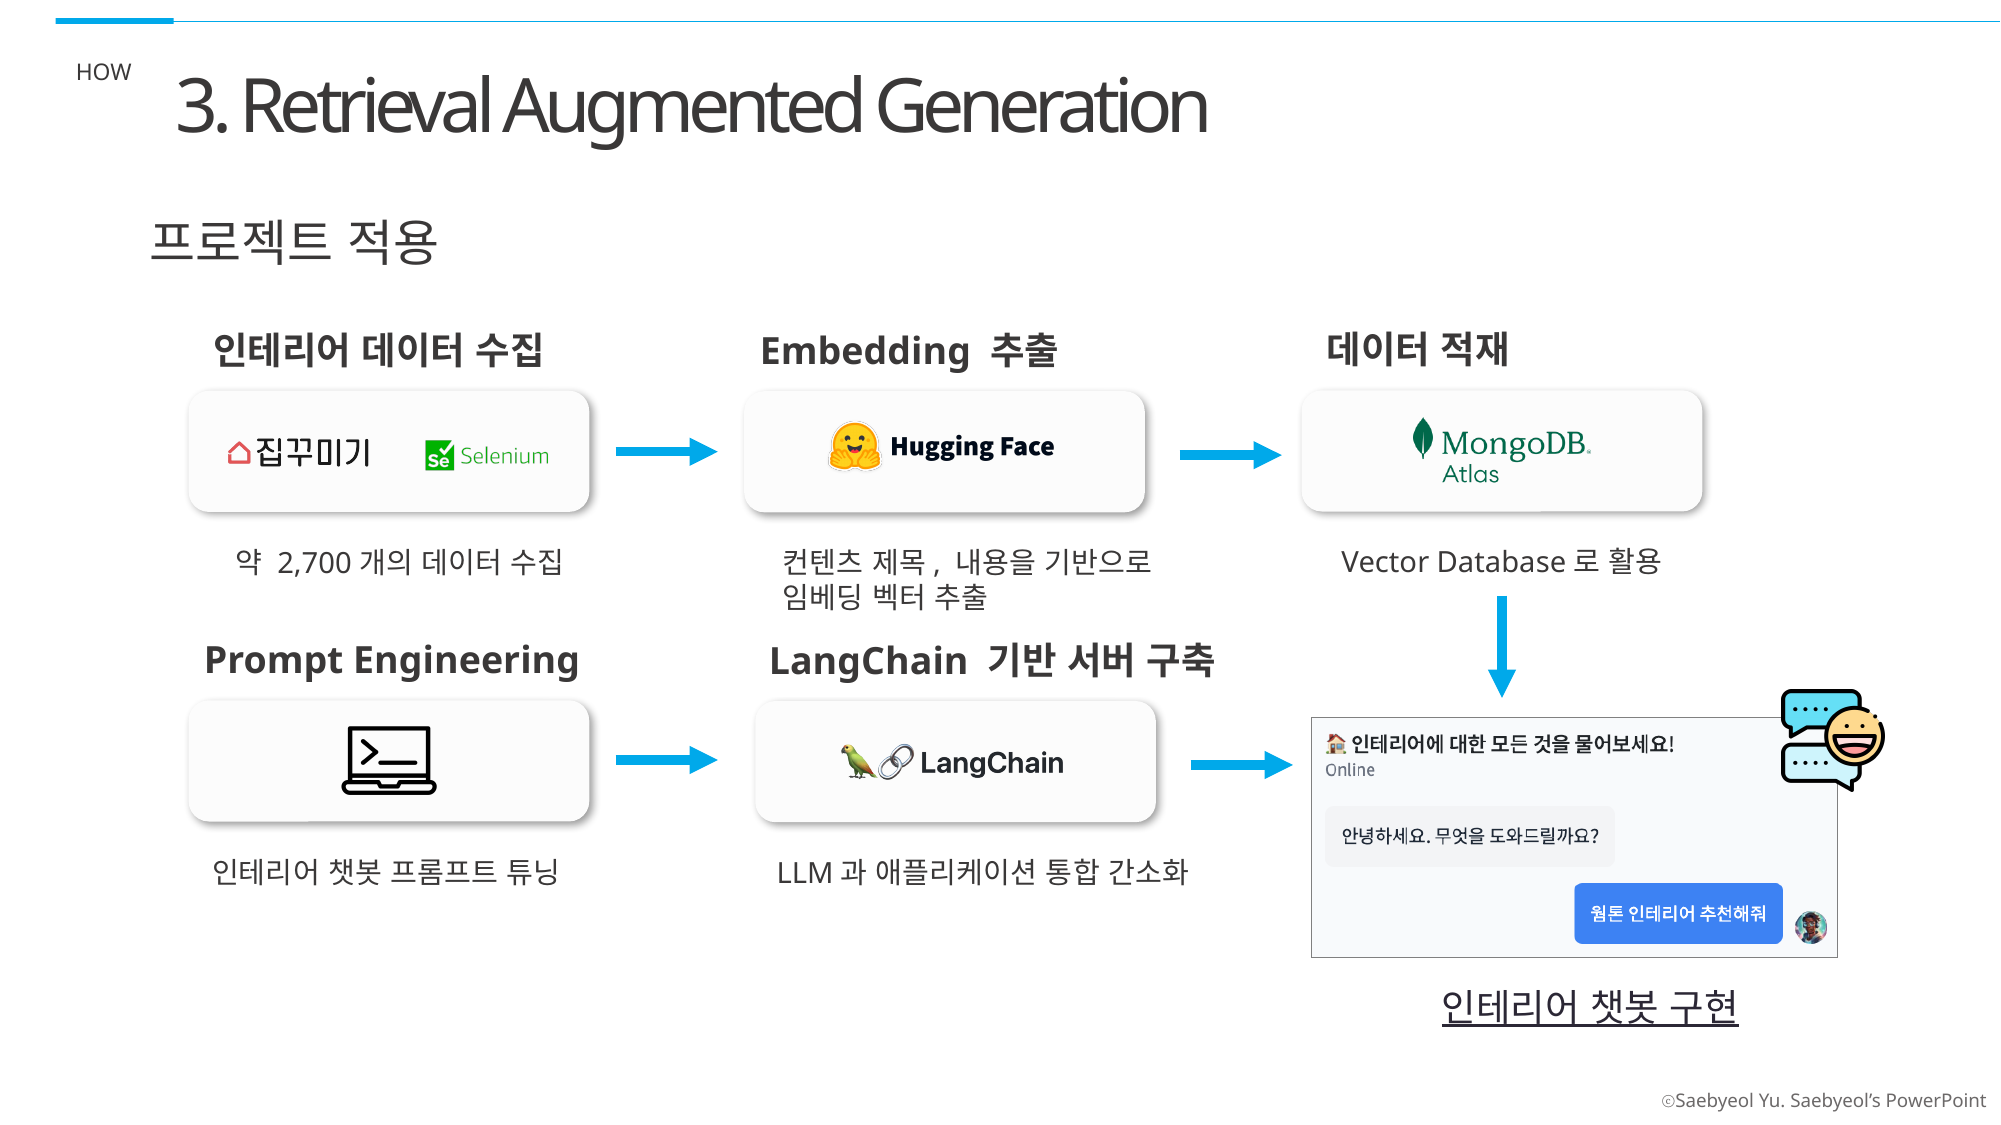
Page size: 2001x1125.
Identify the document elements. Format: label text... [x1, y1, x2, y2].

text_box Embedding 추출 [745, 319, 1074, 380]
picture [1311, 689, 1885, 958]
text_box 프로젝트 적용 [134, 204, 1010, 279]
picture [1413, 417, 1591, 484]
text_box 데이터 적재 [1312, 318, 1525, 379]
picture [817, 413, 1068, 480]
text_box [1300, 389, 1704, 513]
text_box 약 2,700개의 데이터 수집 [220, 537, 580, 587]
text_box [754, 699, 1157, 824]
text_box 인테리어 챗봇 프롬프트 튜닝 [197, 846, 576, 897]
text_box [187, 699, 591, 823]
text_box [54, 17, 175, 25]
text_box LLM과 애플리케이션 통합 간소화 [761, 846, 1205, 897]
text_box LangChain 기반 서버 구축 [754, 629, 1231, 690]
text_box [187, 389, 591, 513]
text_box [743, 390, 1146, 514]
picture [413, 416, 559, 493]
picture [829, 733, 1082, 797]
text_box 인테리어 데이터 수집 [198, 319, 560, 379]
text_box HOW [61, 50, 147, 93]
picture [211, 392, 389, 516]
text_box 3. Retrieval Augmented Generation [161, 50, 1228, 155]
text_box 인테리어 챗봇 구현 [1427, 976, 1754, 1037]
text_box Vector Database로 활용 [1326, 536, 1678, 587]
text_box Prompt Engineering [189, 628, 596, 689]
text_box 컨텐츠 제목, 내용을 기반으로 임베딩 벡터 추출 [768, 537, 1168, 622]
picture [337, 709, 441, 812]
